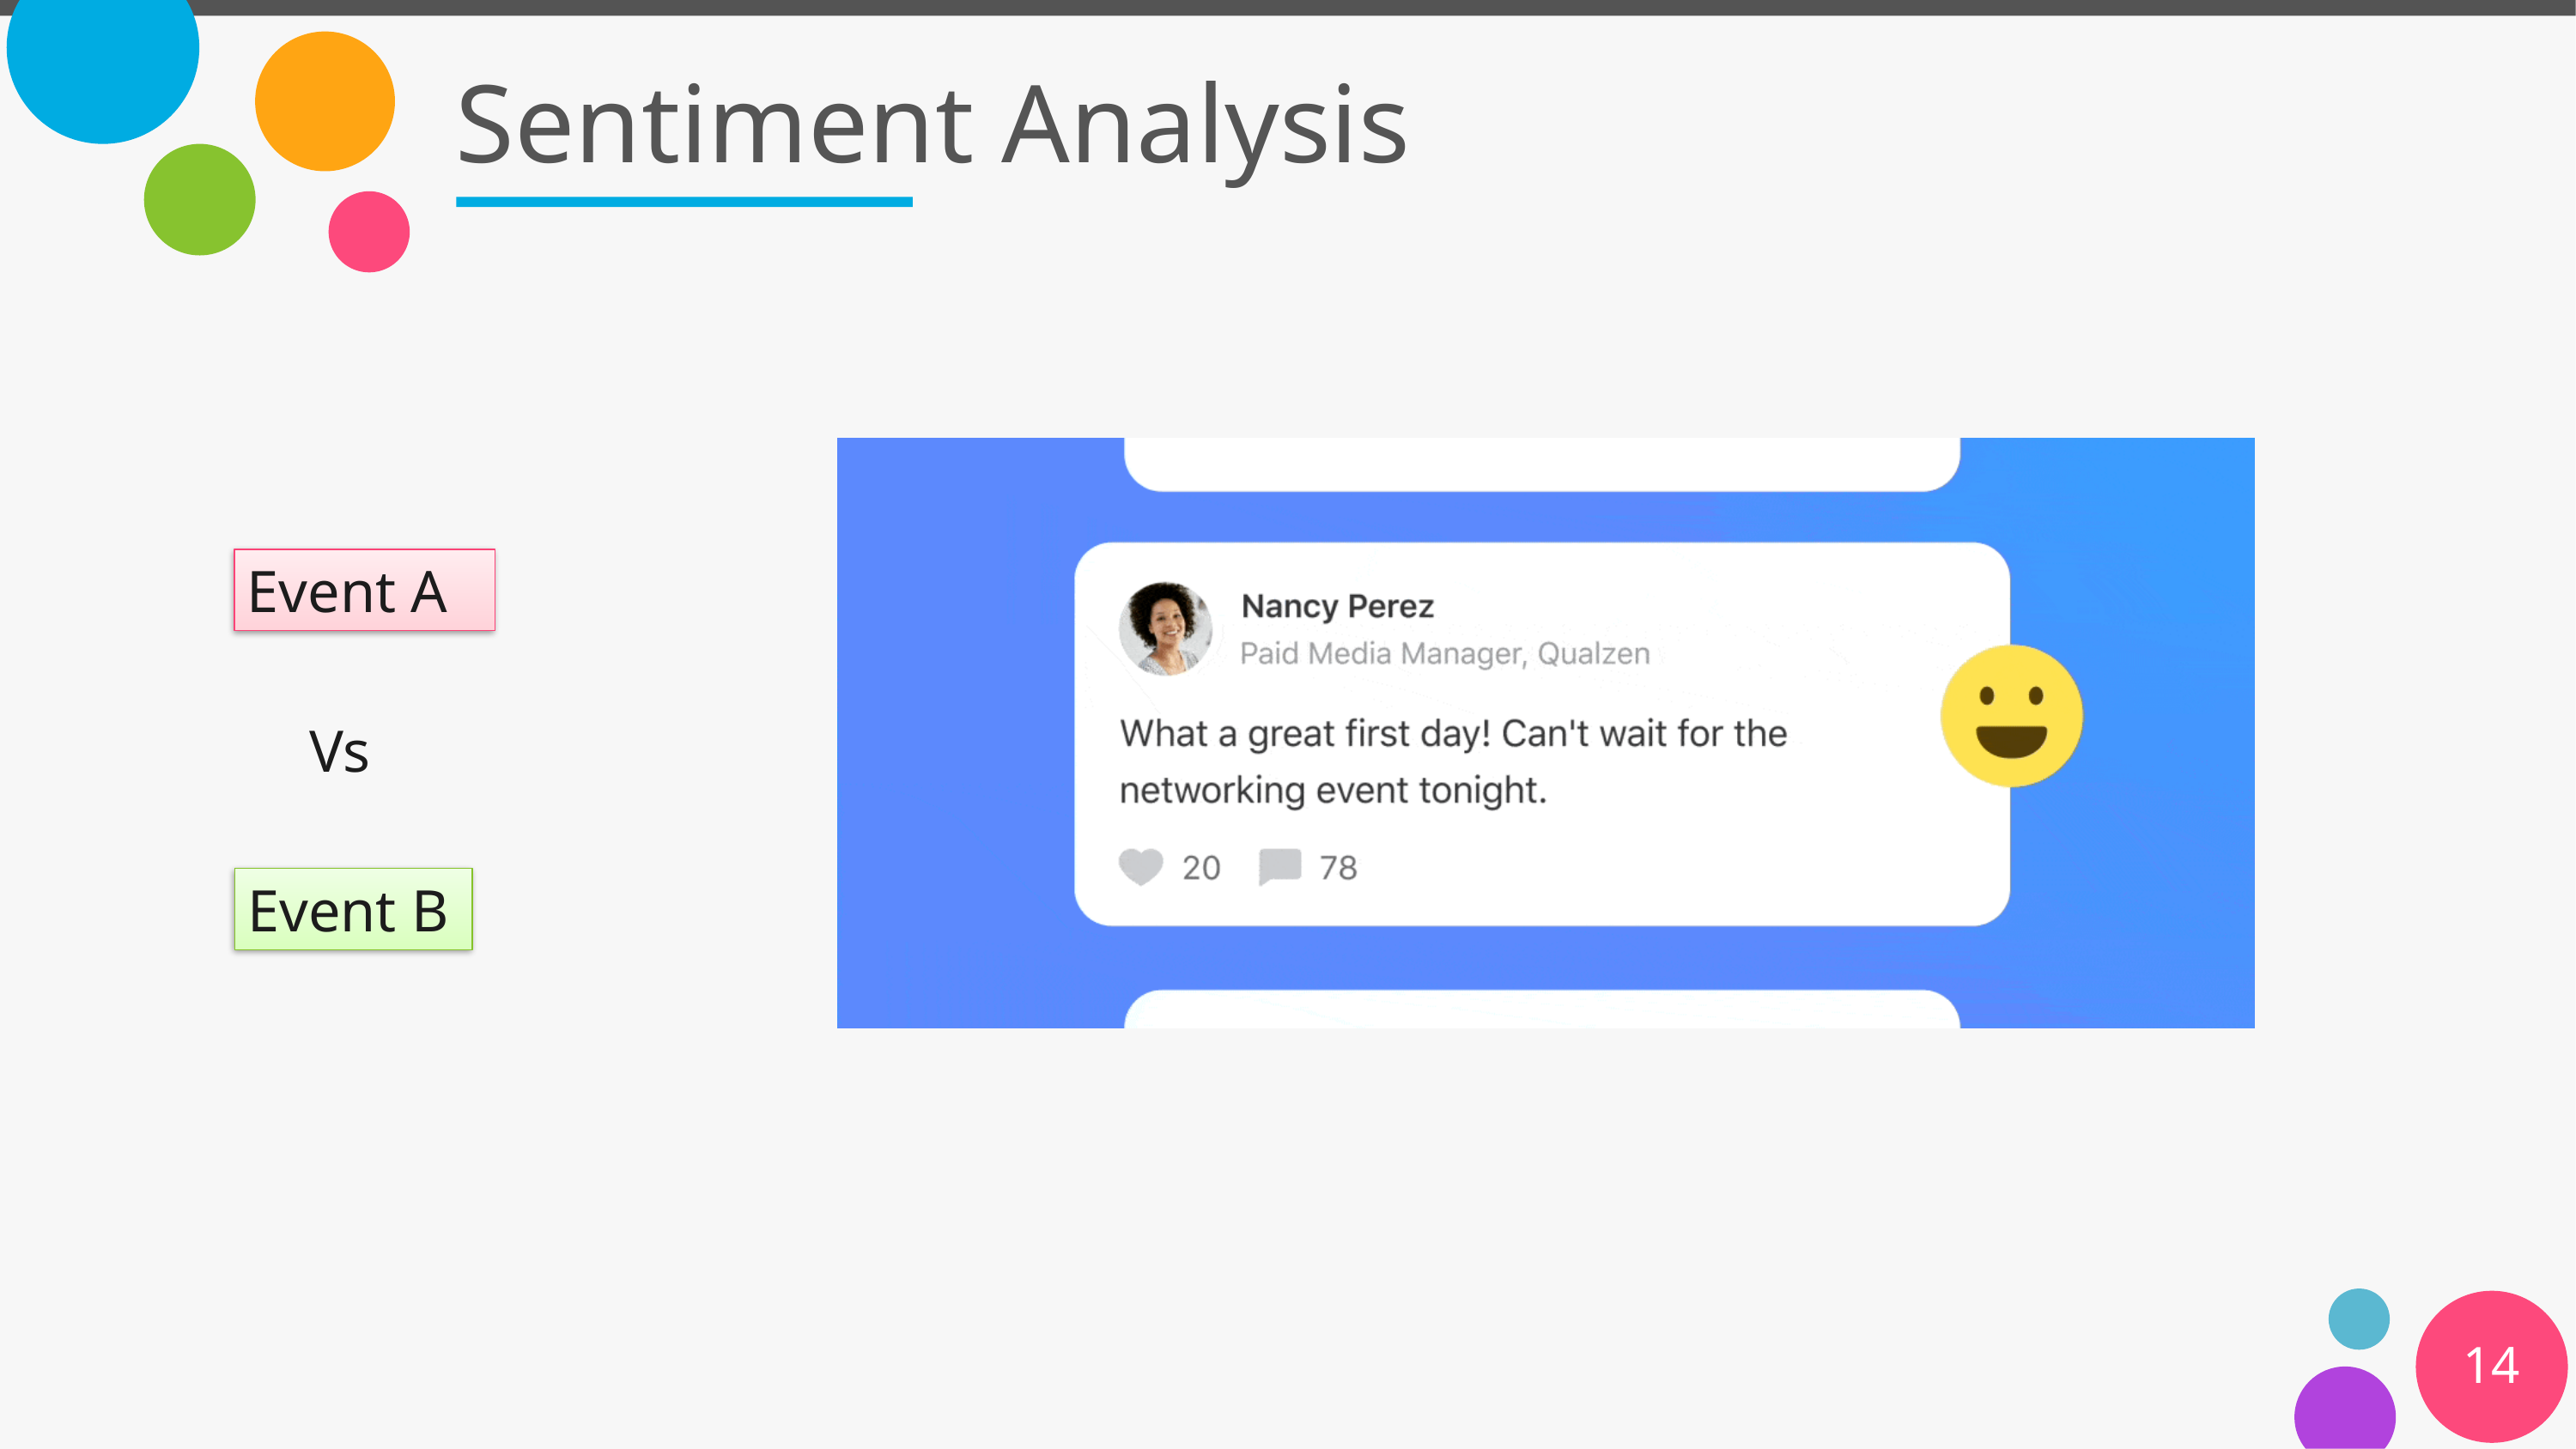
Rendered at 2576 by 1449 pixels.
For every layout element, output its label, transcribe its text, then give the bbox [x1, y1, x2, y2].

picture [837, 438, 2255, 1029]
slide_number 14 [2415, 1328, 2568, 1406]
title Sentiment Analysis [433, 34, 2454, 204]
text_box Vs [296, 708, 410, 791]
text_box Event B [234, 868, 473, 950]
text_box Event A [234, 549, 495, 631]
